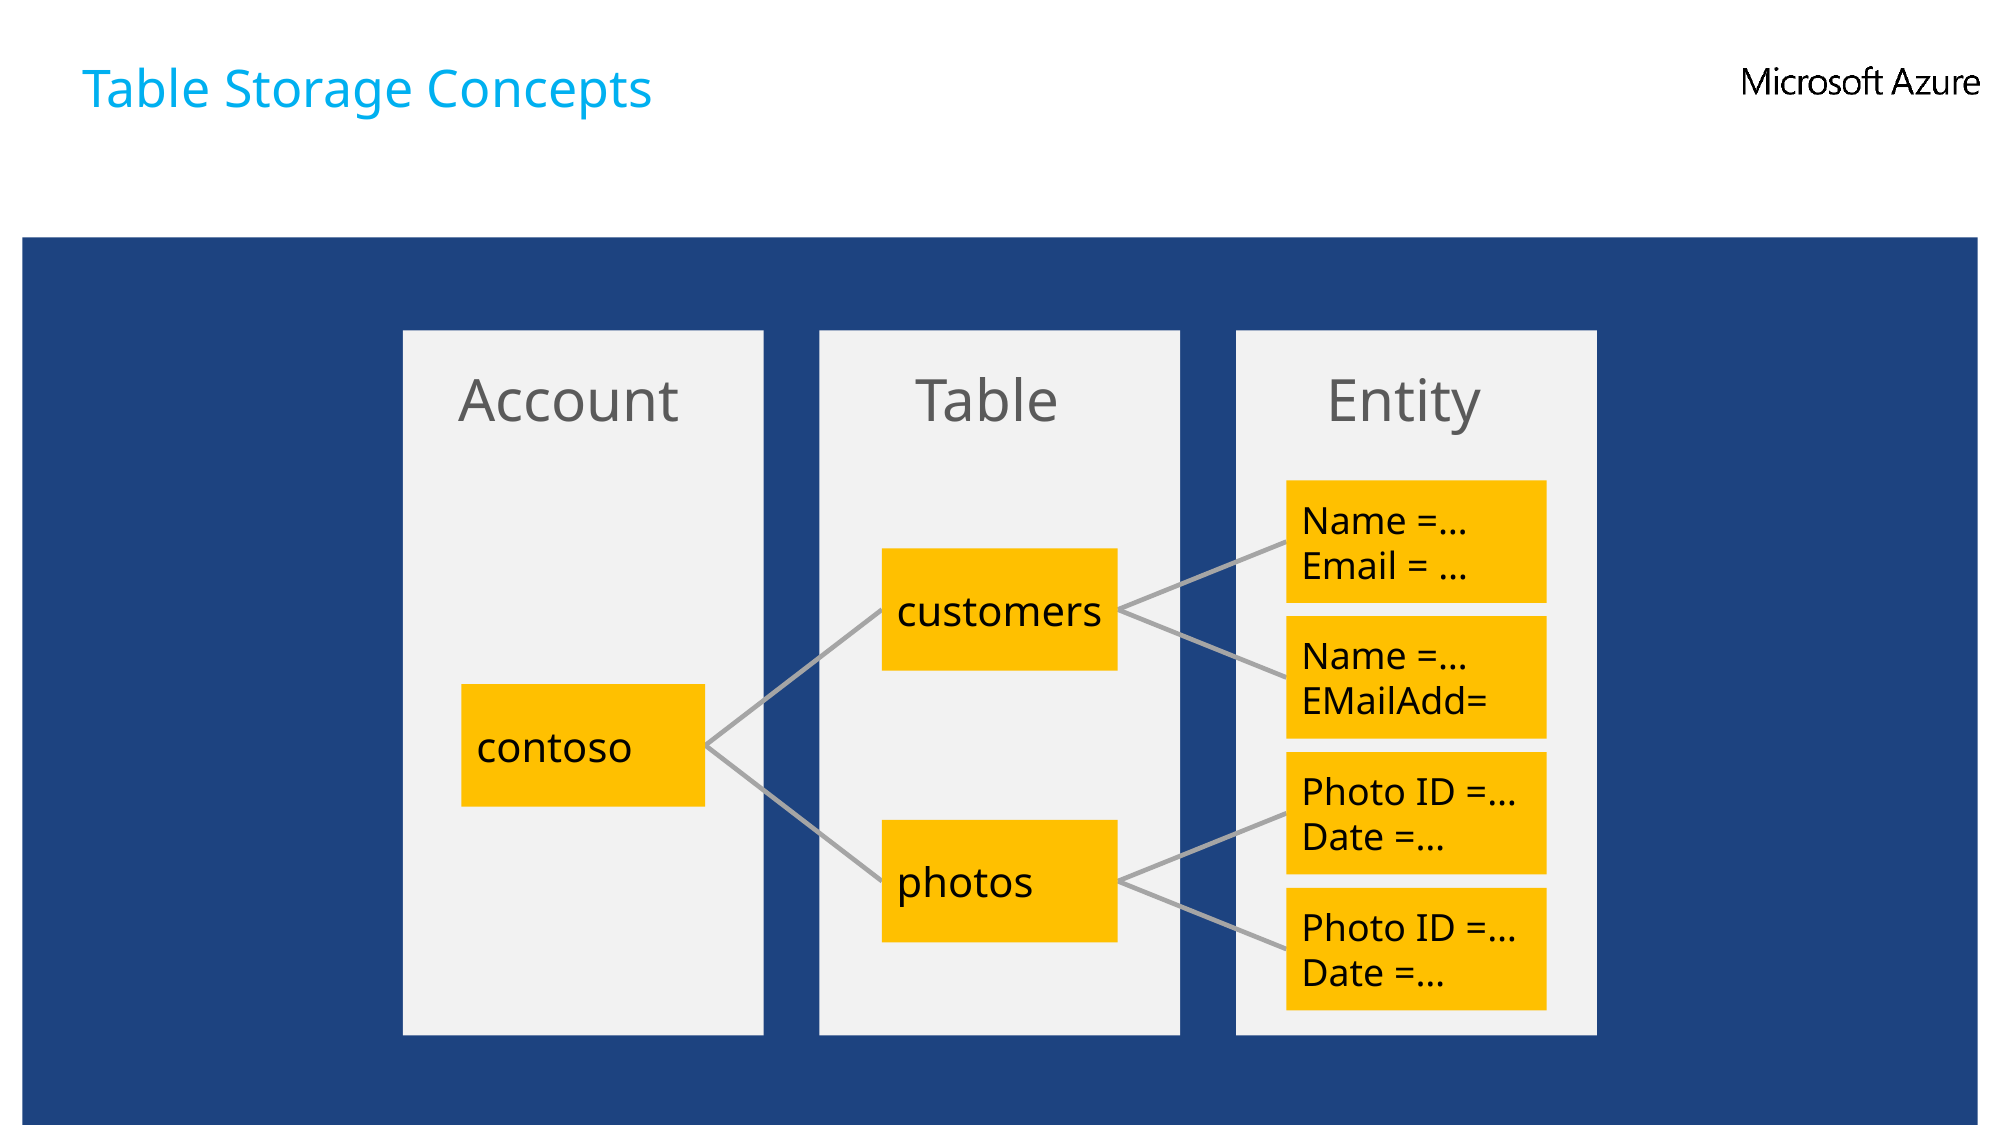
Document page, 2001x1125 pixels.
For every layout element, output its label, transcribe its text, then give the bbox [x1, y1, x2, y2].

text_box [402, 330, 1597, 1036]
picture [1724, 49, 1998, 113]
title Table Storage Concepts [45, 48, 1665, 200]
